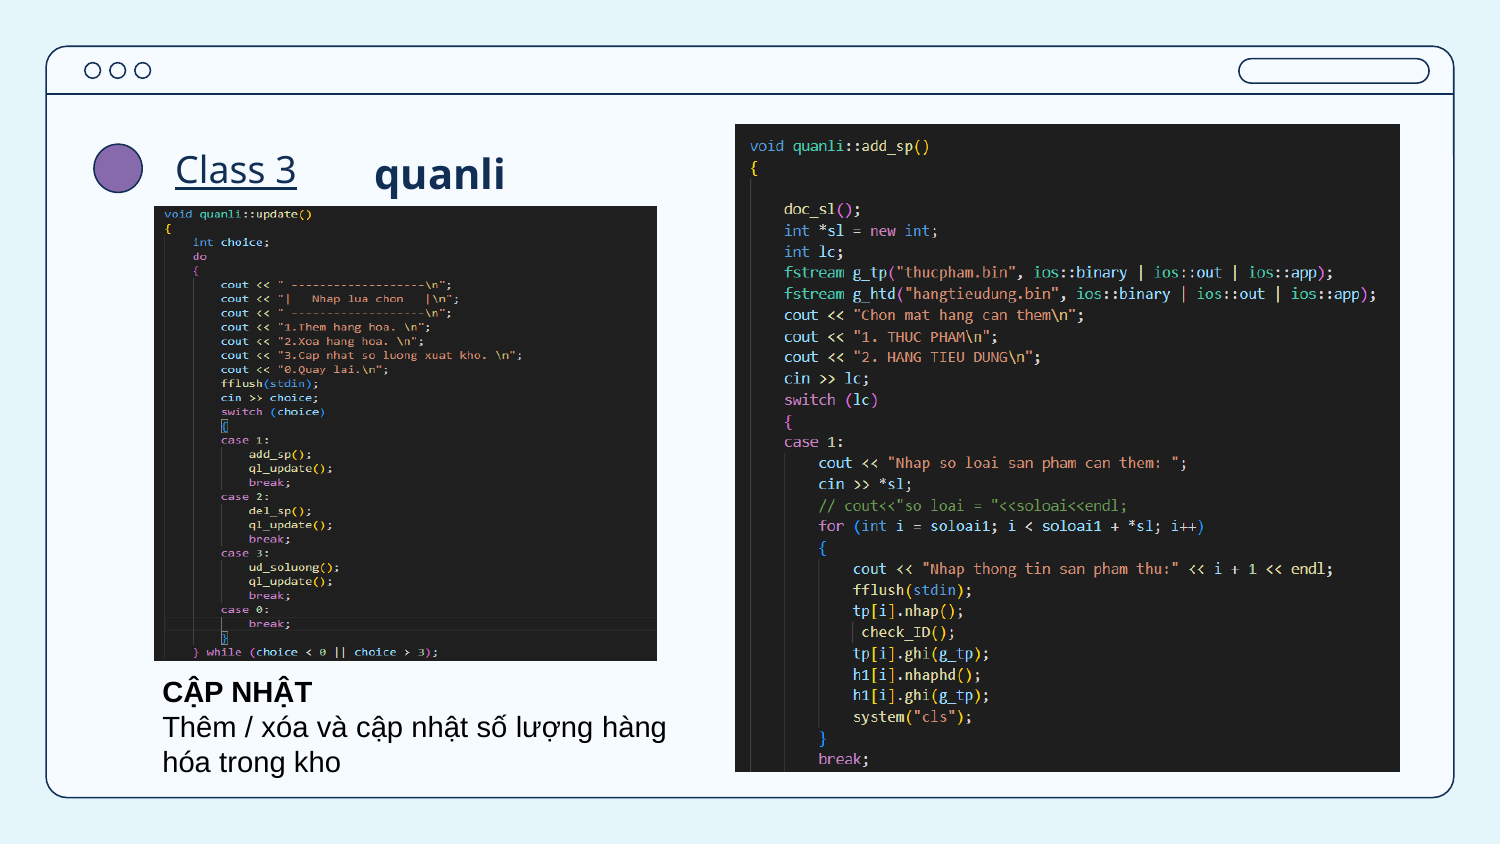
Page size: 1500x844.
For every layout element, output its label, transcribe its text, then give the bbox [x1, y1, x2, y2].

text_box CẬP NHẬT Thêm / xóa và cập nhật số lượng hàng hóa trong kho [147, 666, 707, 786]
text_box [93, 144, 143, 193]
text_box Class 3 [47, 112, 425, 207]
text_box quanli [425, 124, 630, 201]
picture [735, 124, 1401, 772]
picture [154, 206, 657, 661]
